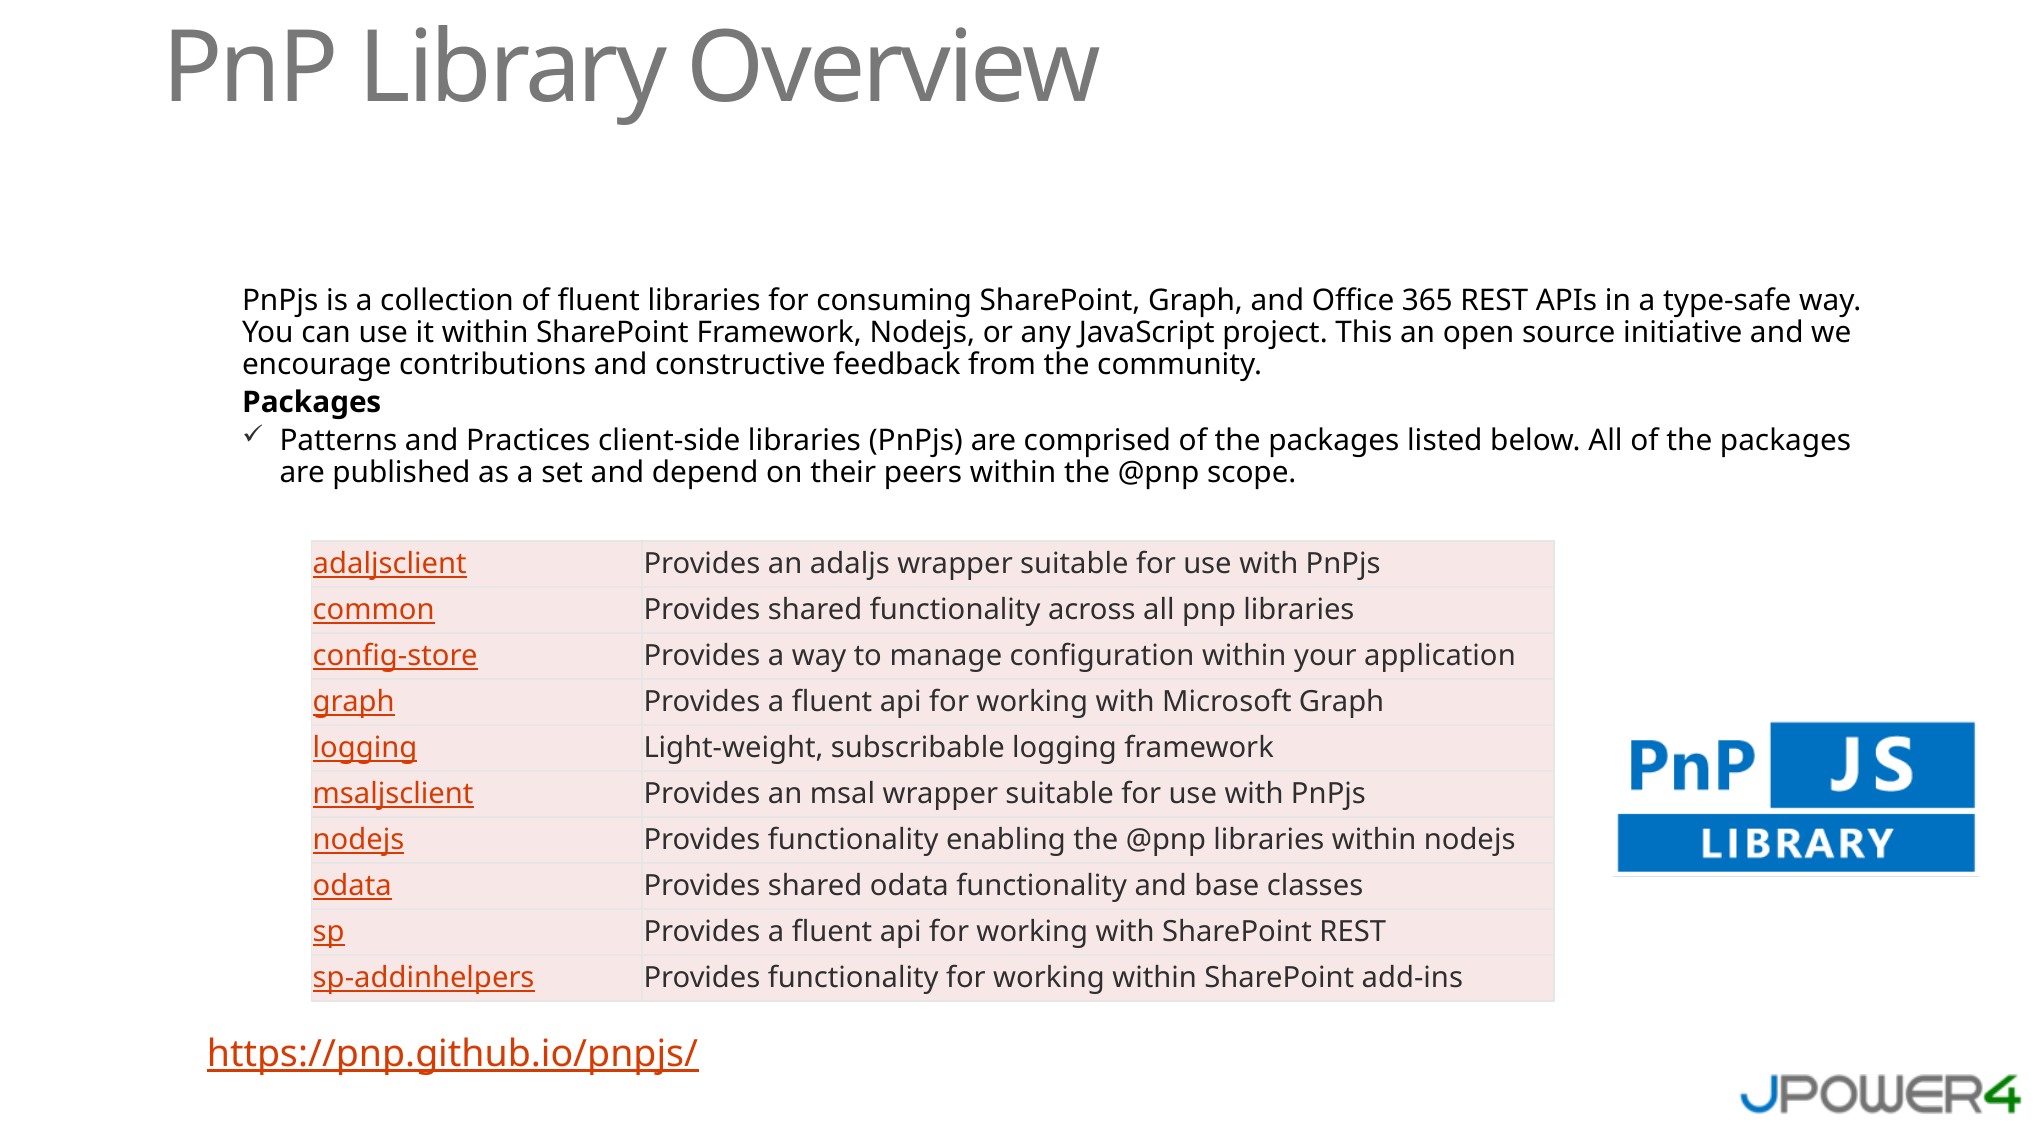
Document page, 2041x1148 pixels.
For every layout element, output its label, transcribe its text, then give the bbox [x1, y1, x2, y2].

table_cell Provides a fluent api for working with SharePoint REST [643, 910, 1553, 954]
table_cell sp-addinhelpers [312, 956, 641, 1000]
table_cell logging [312, 726, 641, 770]
table_cell Provides shared odata functionality and base classes [643, 864, 1553, 908]
table_cell Provides a fluent api for working with Microsoft Graph [643, 680, 1553, 724]
picture [1612, 717, 1980, 878]
table_cell Provides functionality for working within SharePoint add-ins [643, 956, 1553, 1000]
table_header Provides an adaljs wrapper suitable for use with PnPjs [643, 542, 1553, 586]
table_cell msaljsclient [312, 772, 641, 816]
table_cell sp [312, 910, 641, 954]
table_cell Provides a way to manage configuration within your application [643, 634, 1553, 678]
list PnPjs is a collection of fluent libraries for consuming SharePoint, Graph, and Office 365 REST APIs in a type-safe way. You can use it within SharePoint Framework, Nodejs, or any JavaScript project. This an open source initiative and we encourage contributions and constructive feedback from the community. Packages Patterns and Practices client-side libraries (PnPjs) are comprised of the packages listed below. All of the packages are published as a set and depend on their peers within the @pnp scope. [218, 270, 1916, 529]
table_cell Provides shared functionality across all pnp libraries [643, 588, 1553, 632]
table_cell Provides an msal wrapper suitable for use with PnPjs [643, 772, 1553, 816]
table_cell nodejs [312, 818, 641, 862]
picture [1735, 1073, 2026, 1119]
table_cell odata [312, 864, 641, 908]
table_cell graph [312, 680, 641, 724]
table_header adaljsclient [312, 542, 641, 586]
title PnP Library Overview [138, 0, 1760, 193]
table_cell common [312, 588, 641, 632]
table_cell Provides functionality enabling the @pnp libraries within nodejs [643, 818, 1553, 862]
table_cell config-store [312, 634, 641, 678]
table_cell Light-weight, subscribable logging framework [643, 726, 1553, 770]
text_box https://pnp.github.io/pnpjs/ [192, 1021, 714, 1087]
